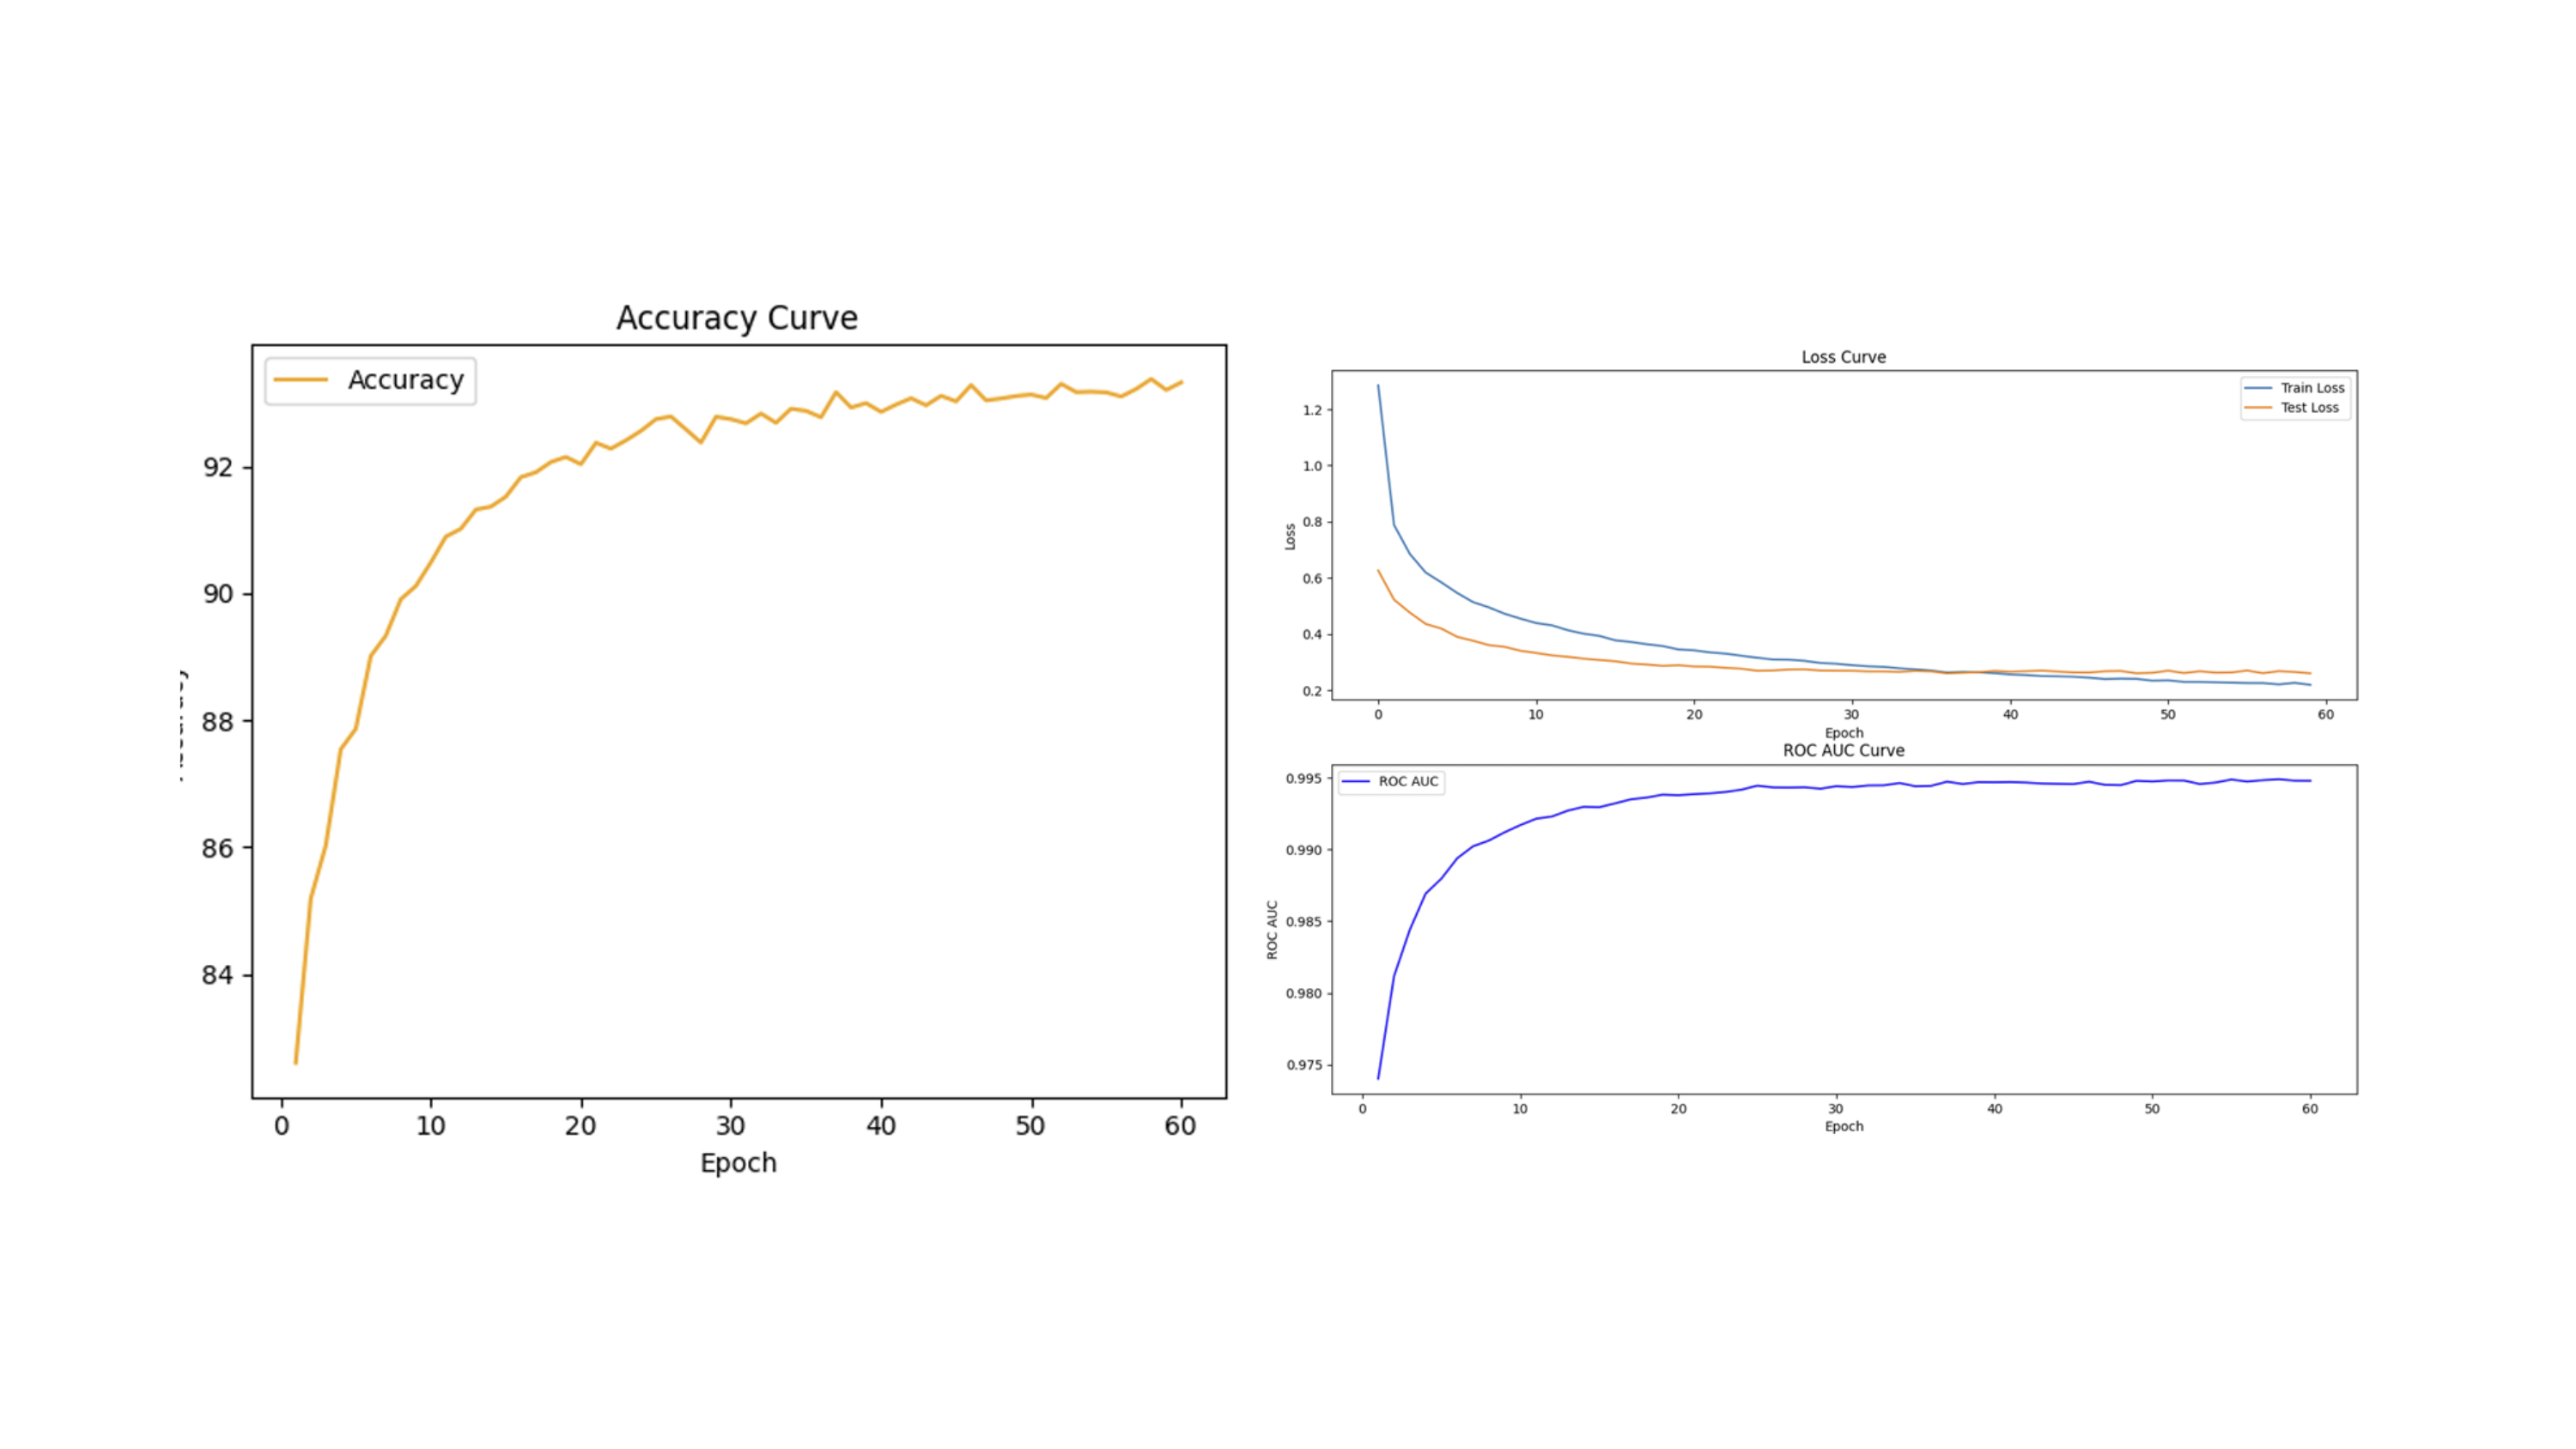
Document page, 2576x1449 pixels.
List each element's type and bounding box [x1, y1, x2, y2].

text_box [179, 258, 2397, 1190]
